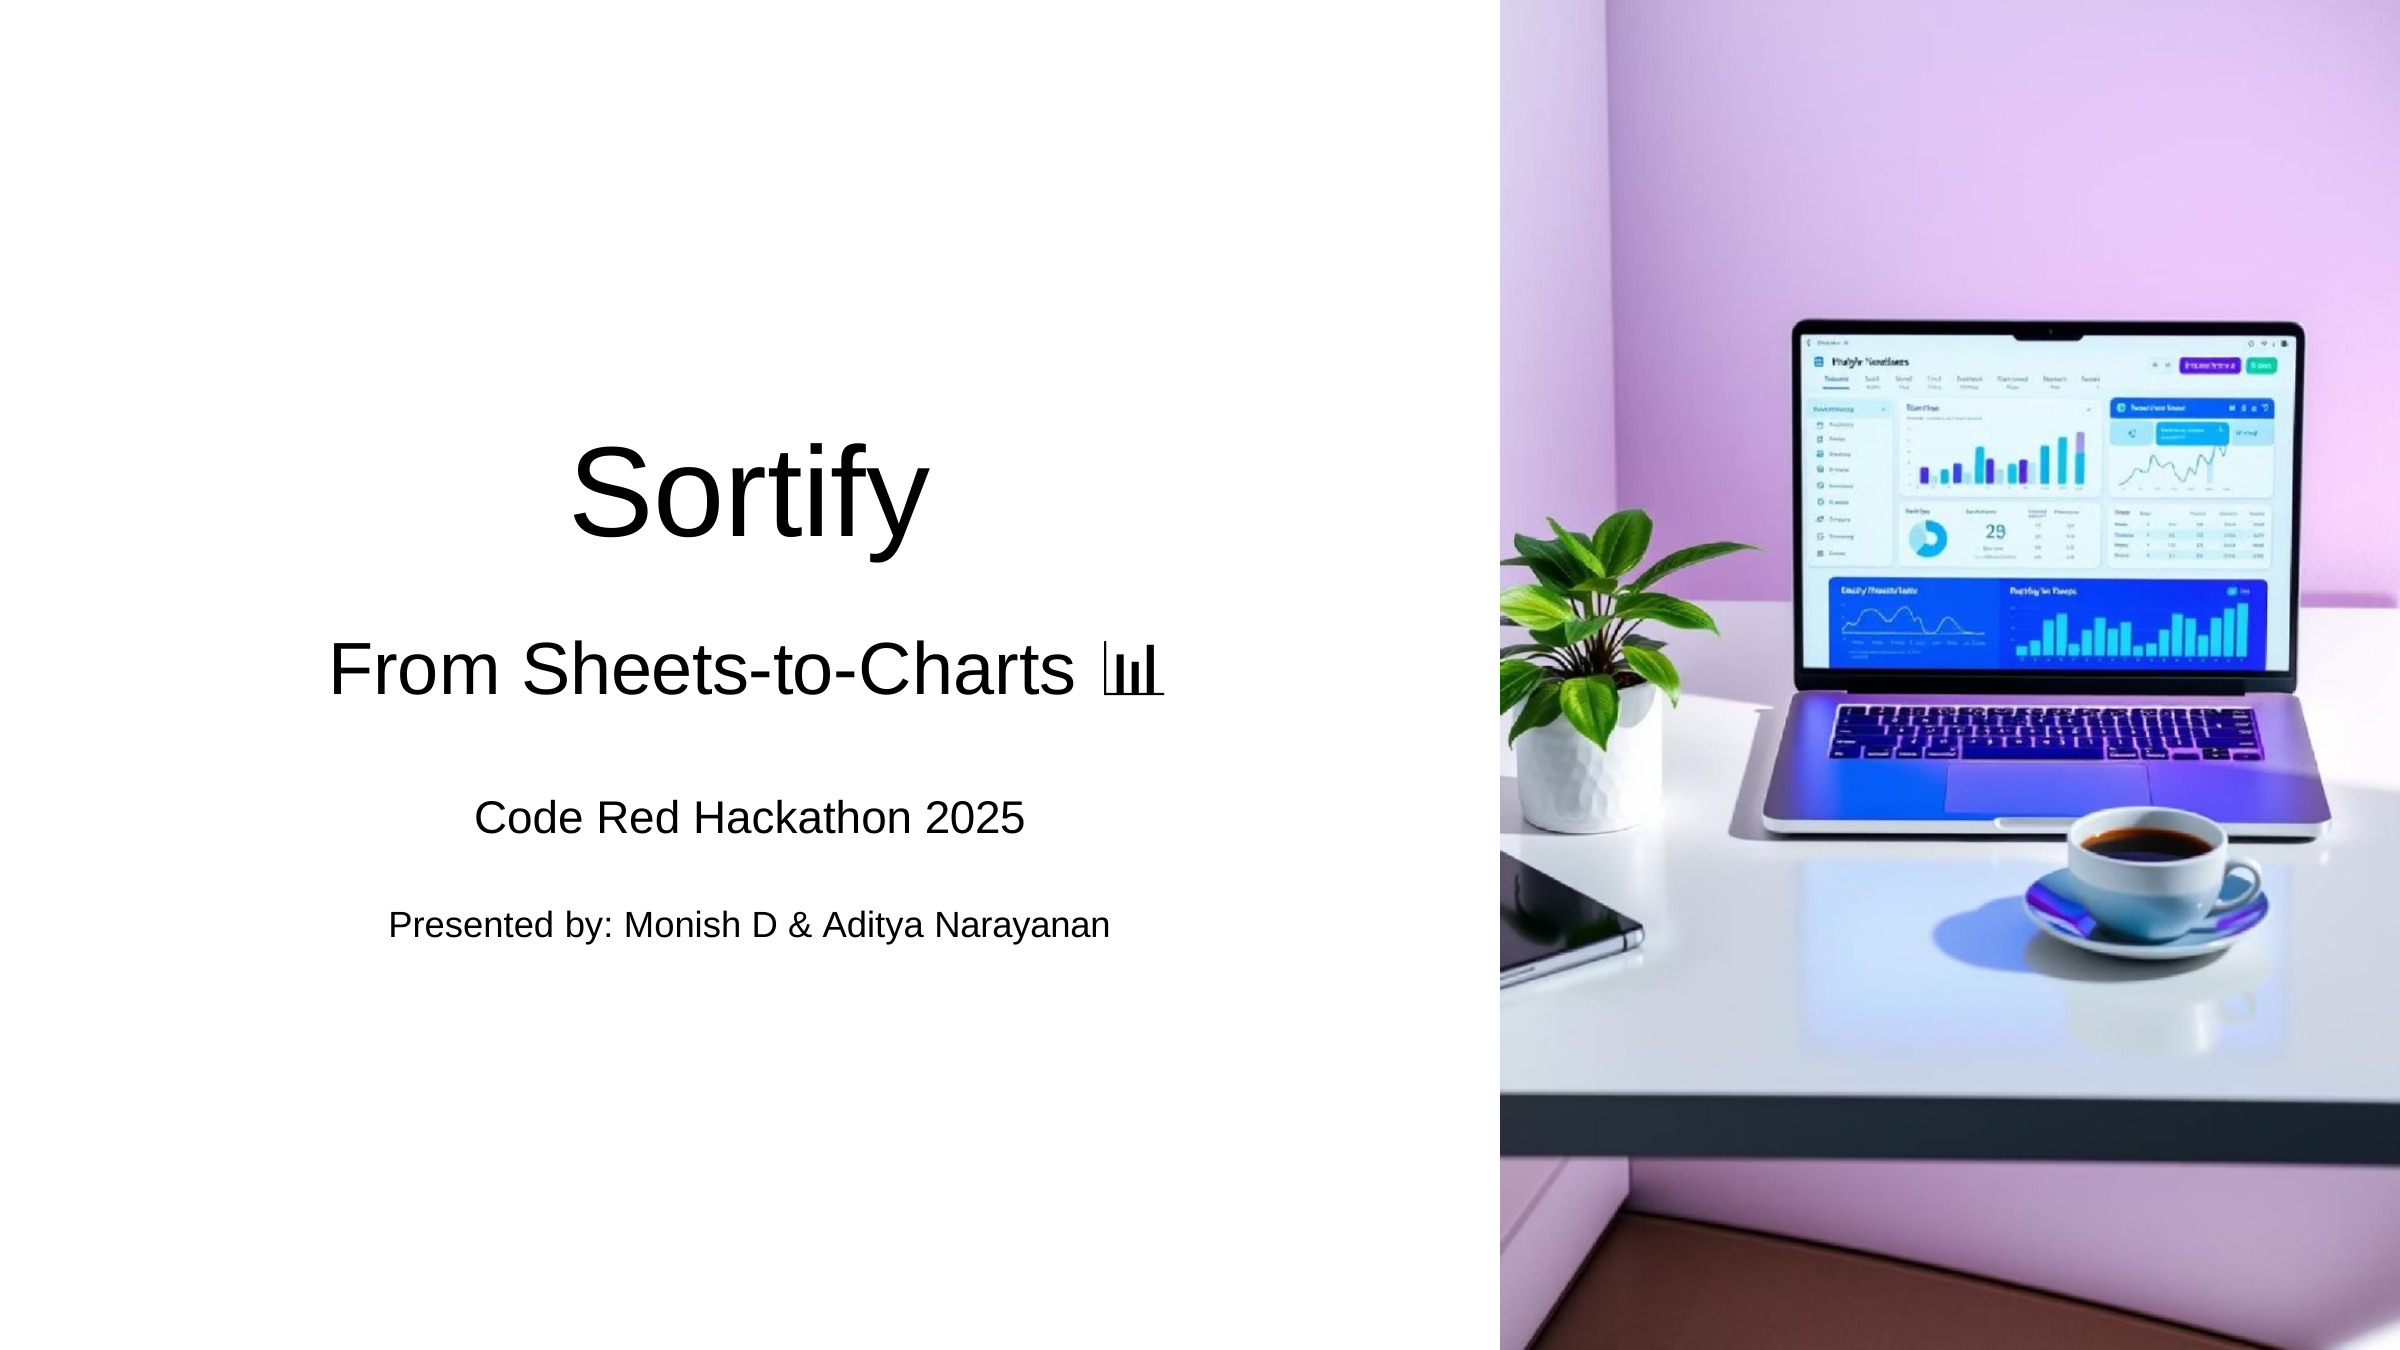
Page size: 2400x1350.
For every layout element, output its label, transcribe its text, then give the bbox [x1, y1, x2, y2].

text_box Presented by: Monish D & Aditya Narayanan [386, 898, 1114, 945]
title Sortify [566, 406, 934, 618]
picture [1499, 0, 2400, 1350]
text_box From Sheets-to-Charts 📊 Code Red Hackathon 2025 [314, 618, 1186, 843]
